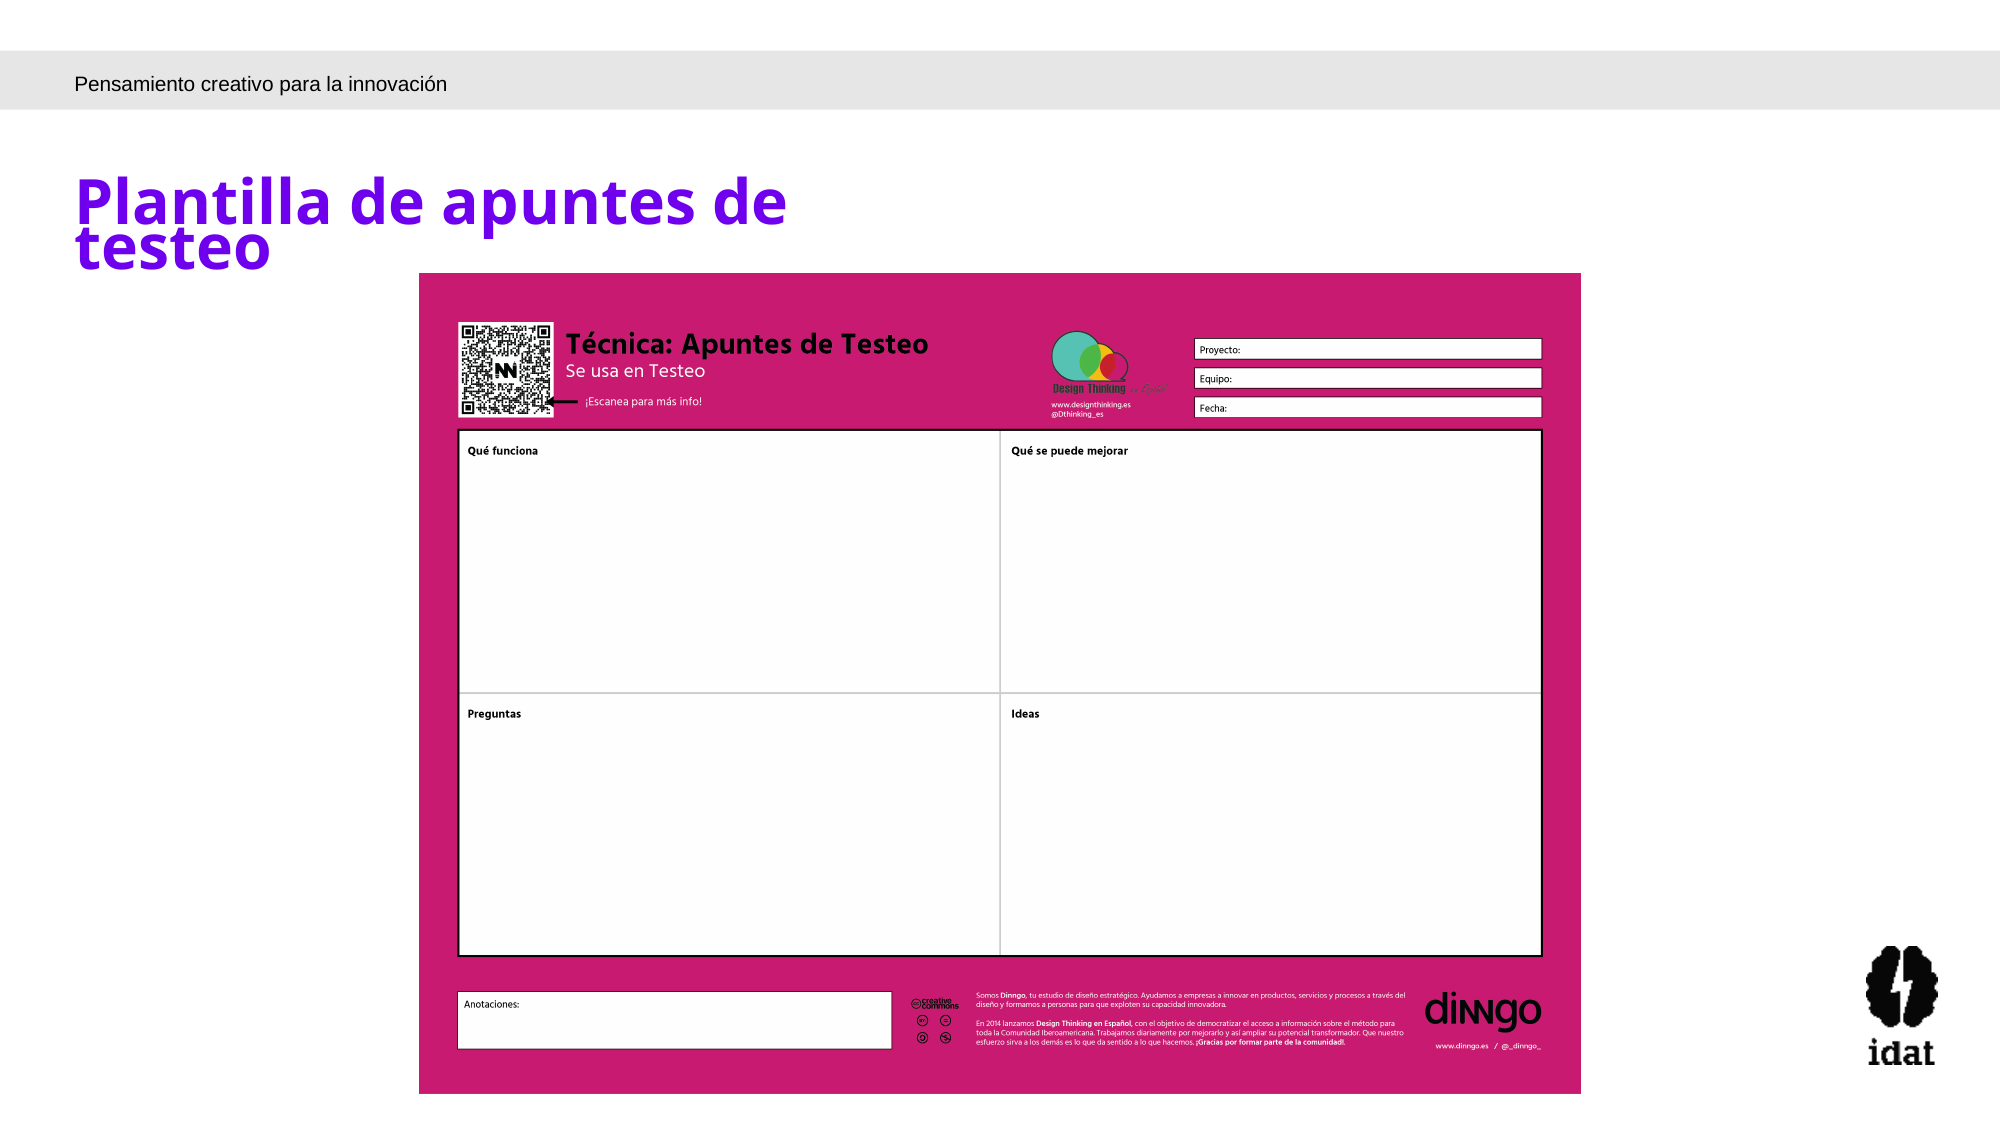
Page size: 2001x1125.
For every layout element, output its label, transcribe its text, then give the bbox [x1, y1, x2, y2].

list Plantilla de apuntes de testeo [74, 194, 973, 274]
picture [1866, 946, 1938, 1065]
picture [419, 273, 1581, 1094]
list Pensamiento creativo para la innovación [74, 58, 690, 106]
